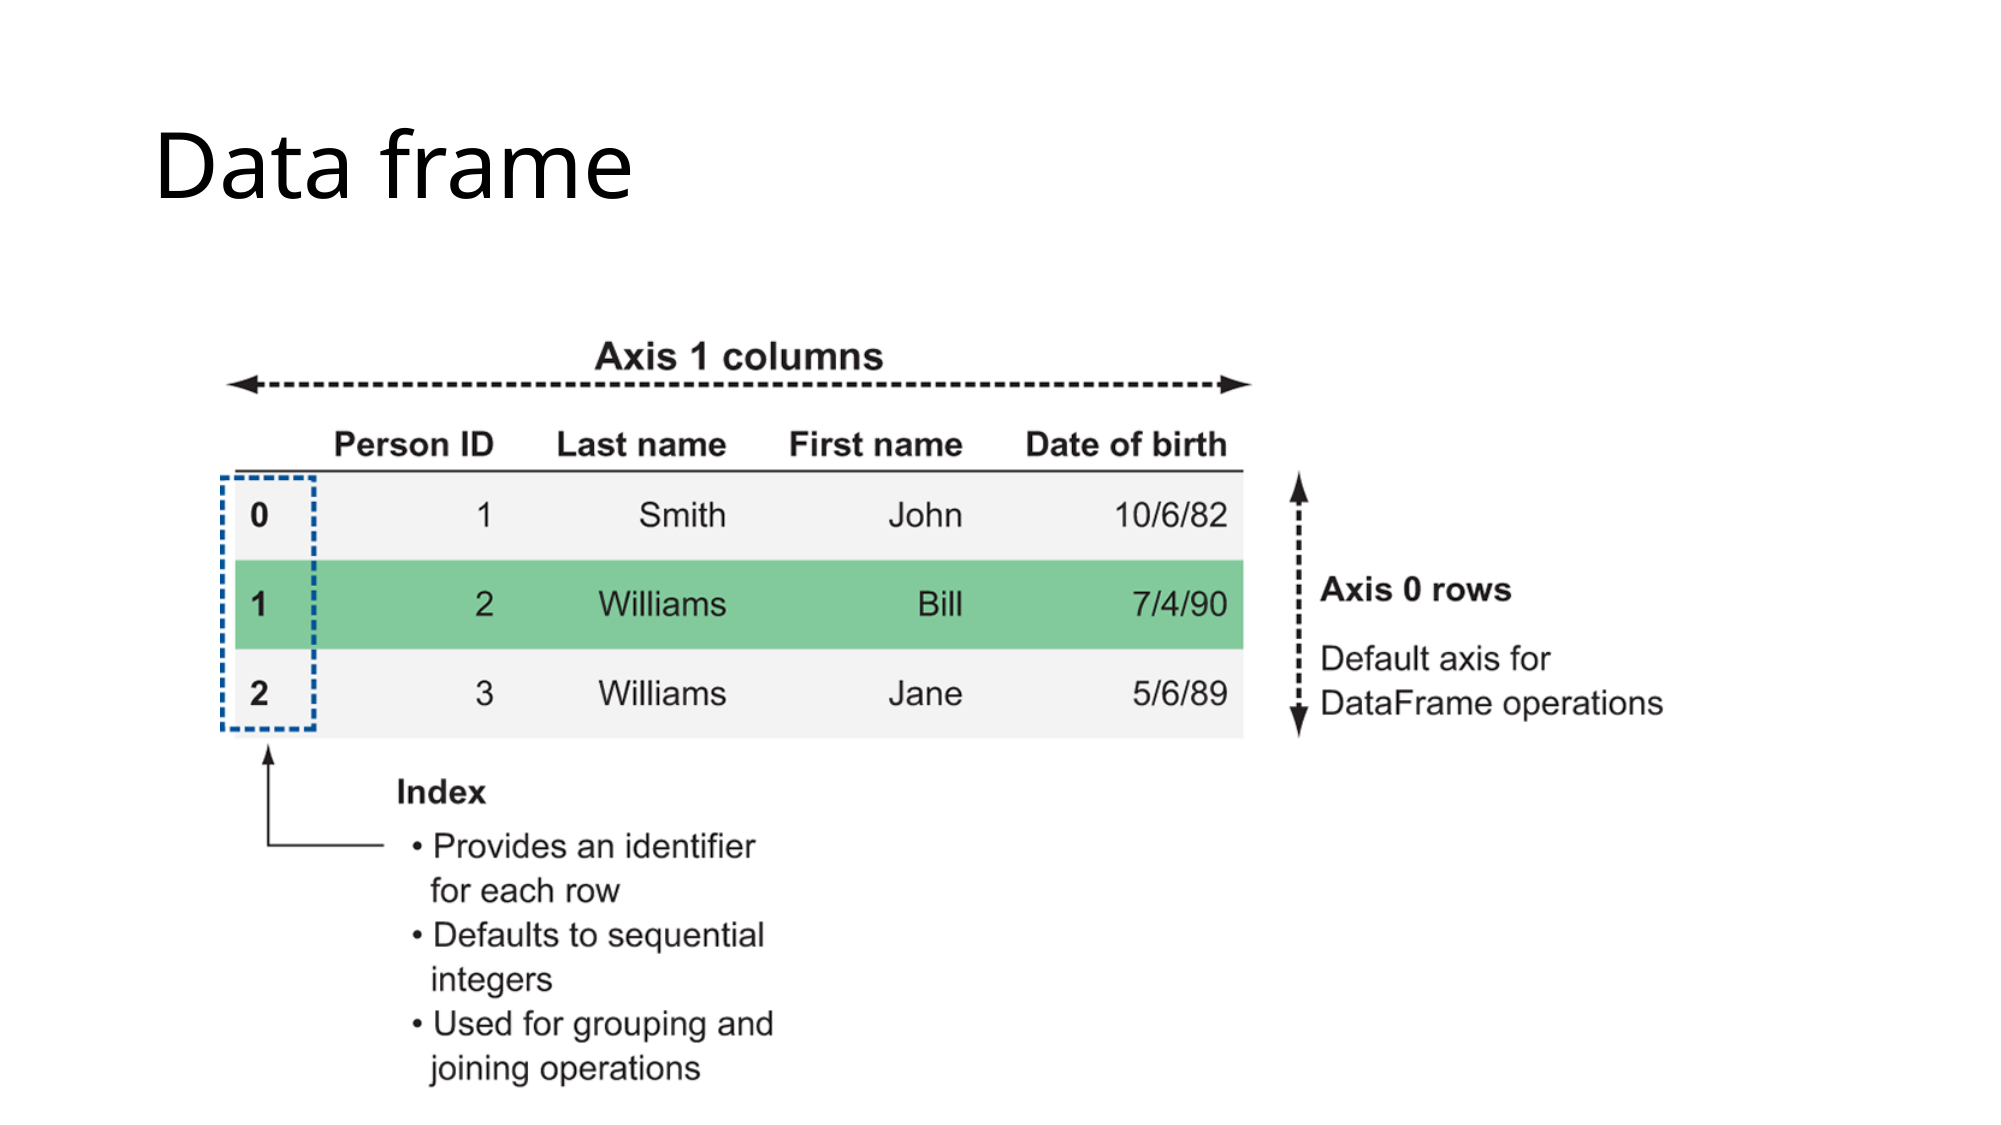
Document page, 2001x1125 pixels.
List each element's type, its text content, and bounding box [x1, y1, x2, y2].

picture [220, 336, 1664, 1092]
title Data frame [137, 59, 1863, 278]
